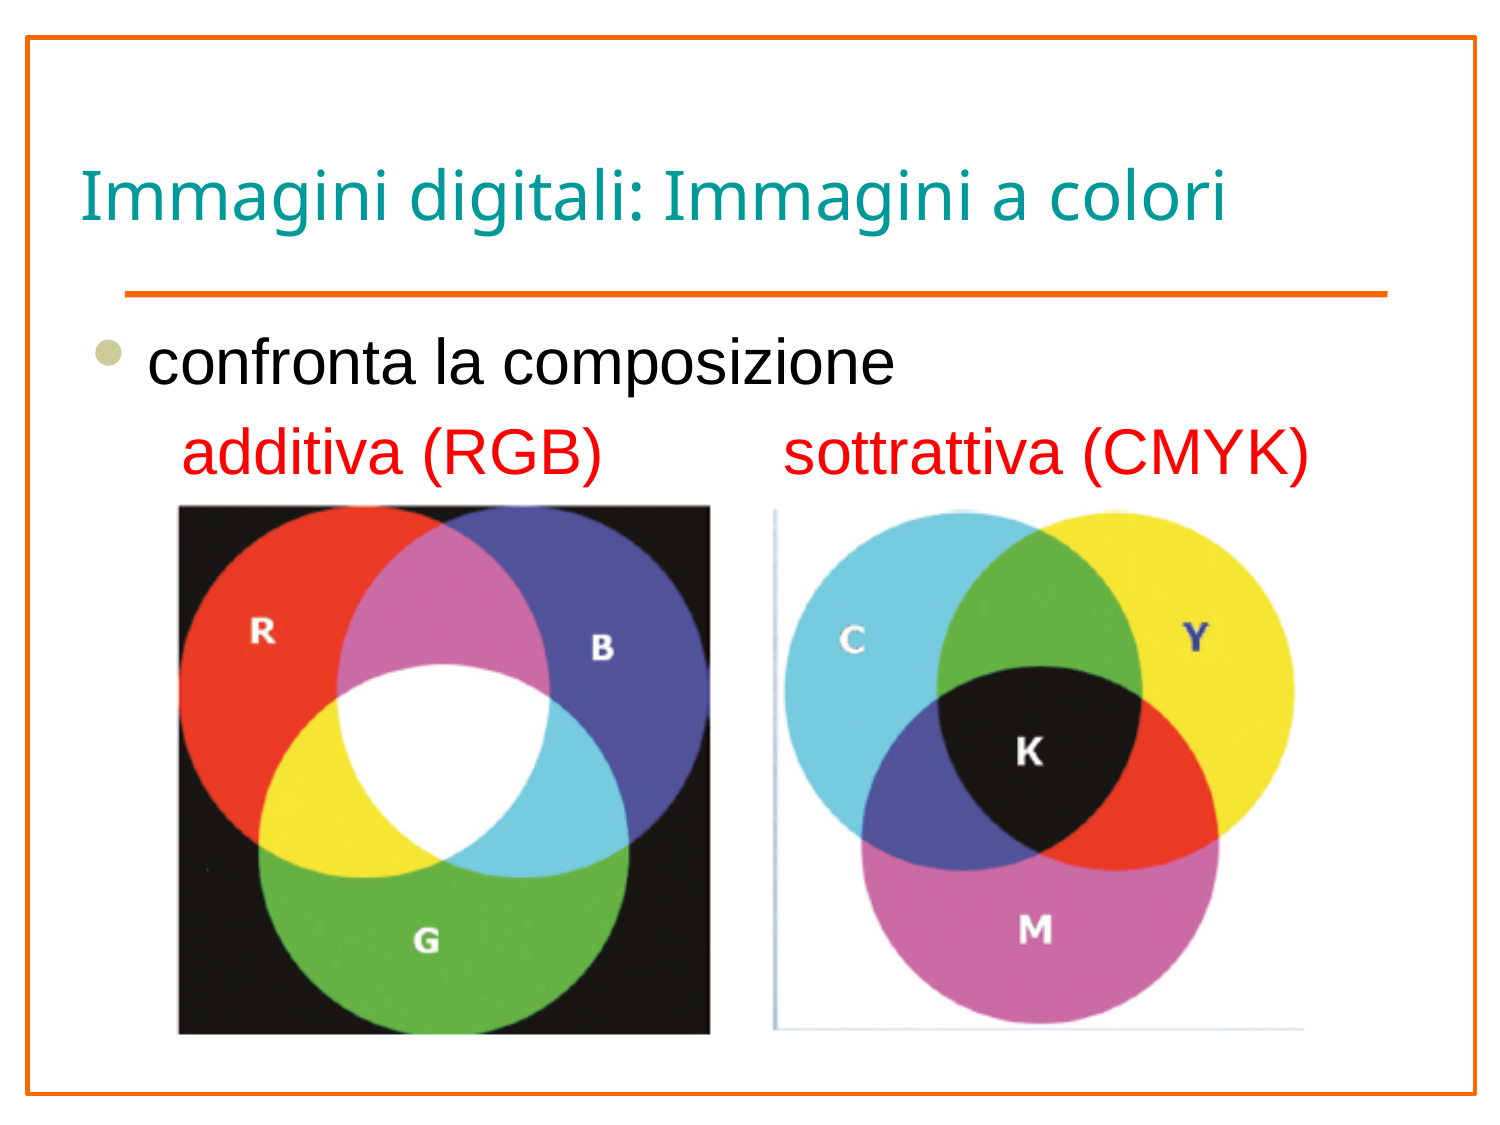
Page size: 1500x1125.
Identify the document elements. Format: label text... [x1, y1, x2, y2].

list confronta la composizione additiva (RGB) sottrattiva (CMYK) [76, 312, 1459, 1071]
title Immagini digitali: Immagini a colori [64, 54, 1459, 243]
picture [165, 491, 1340, 1058]
